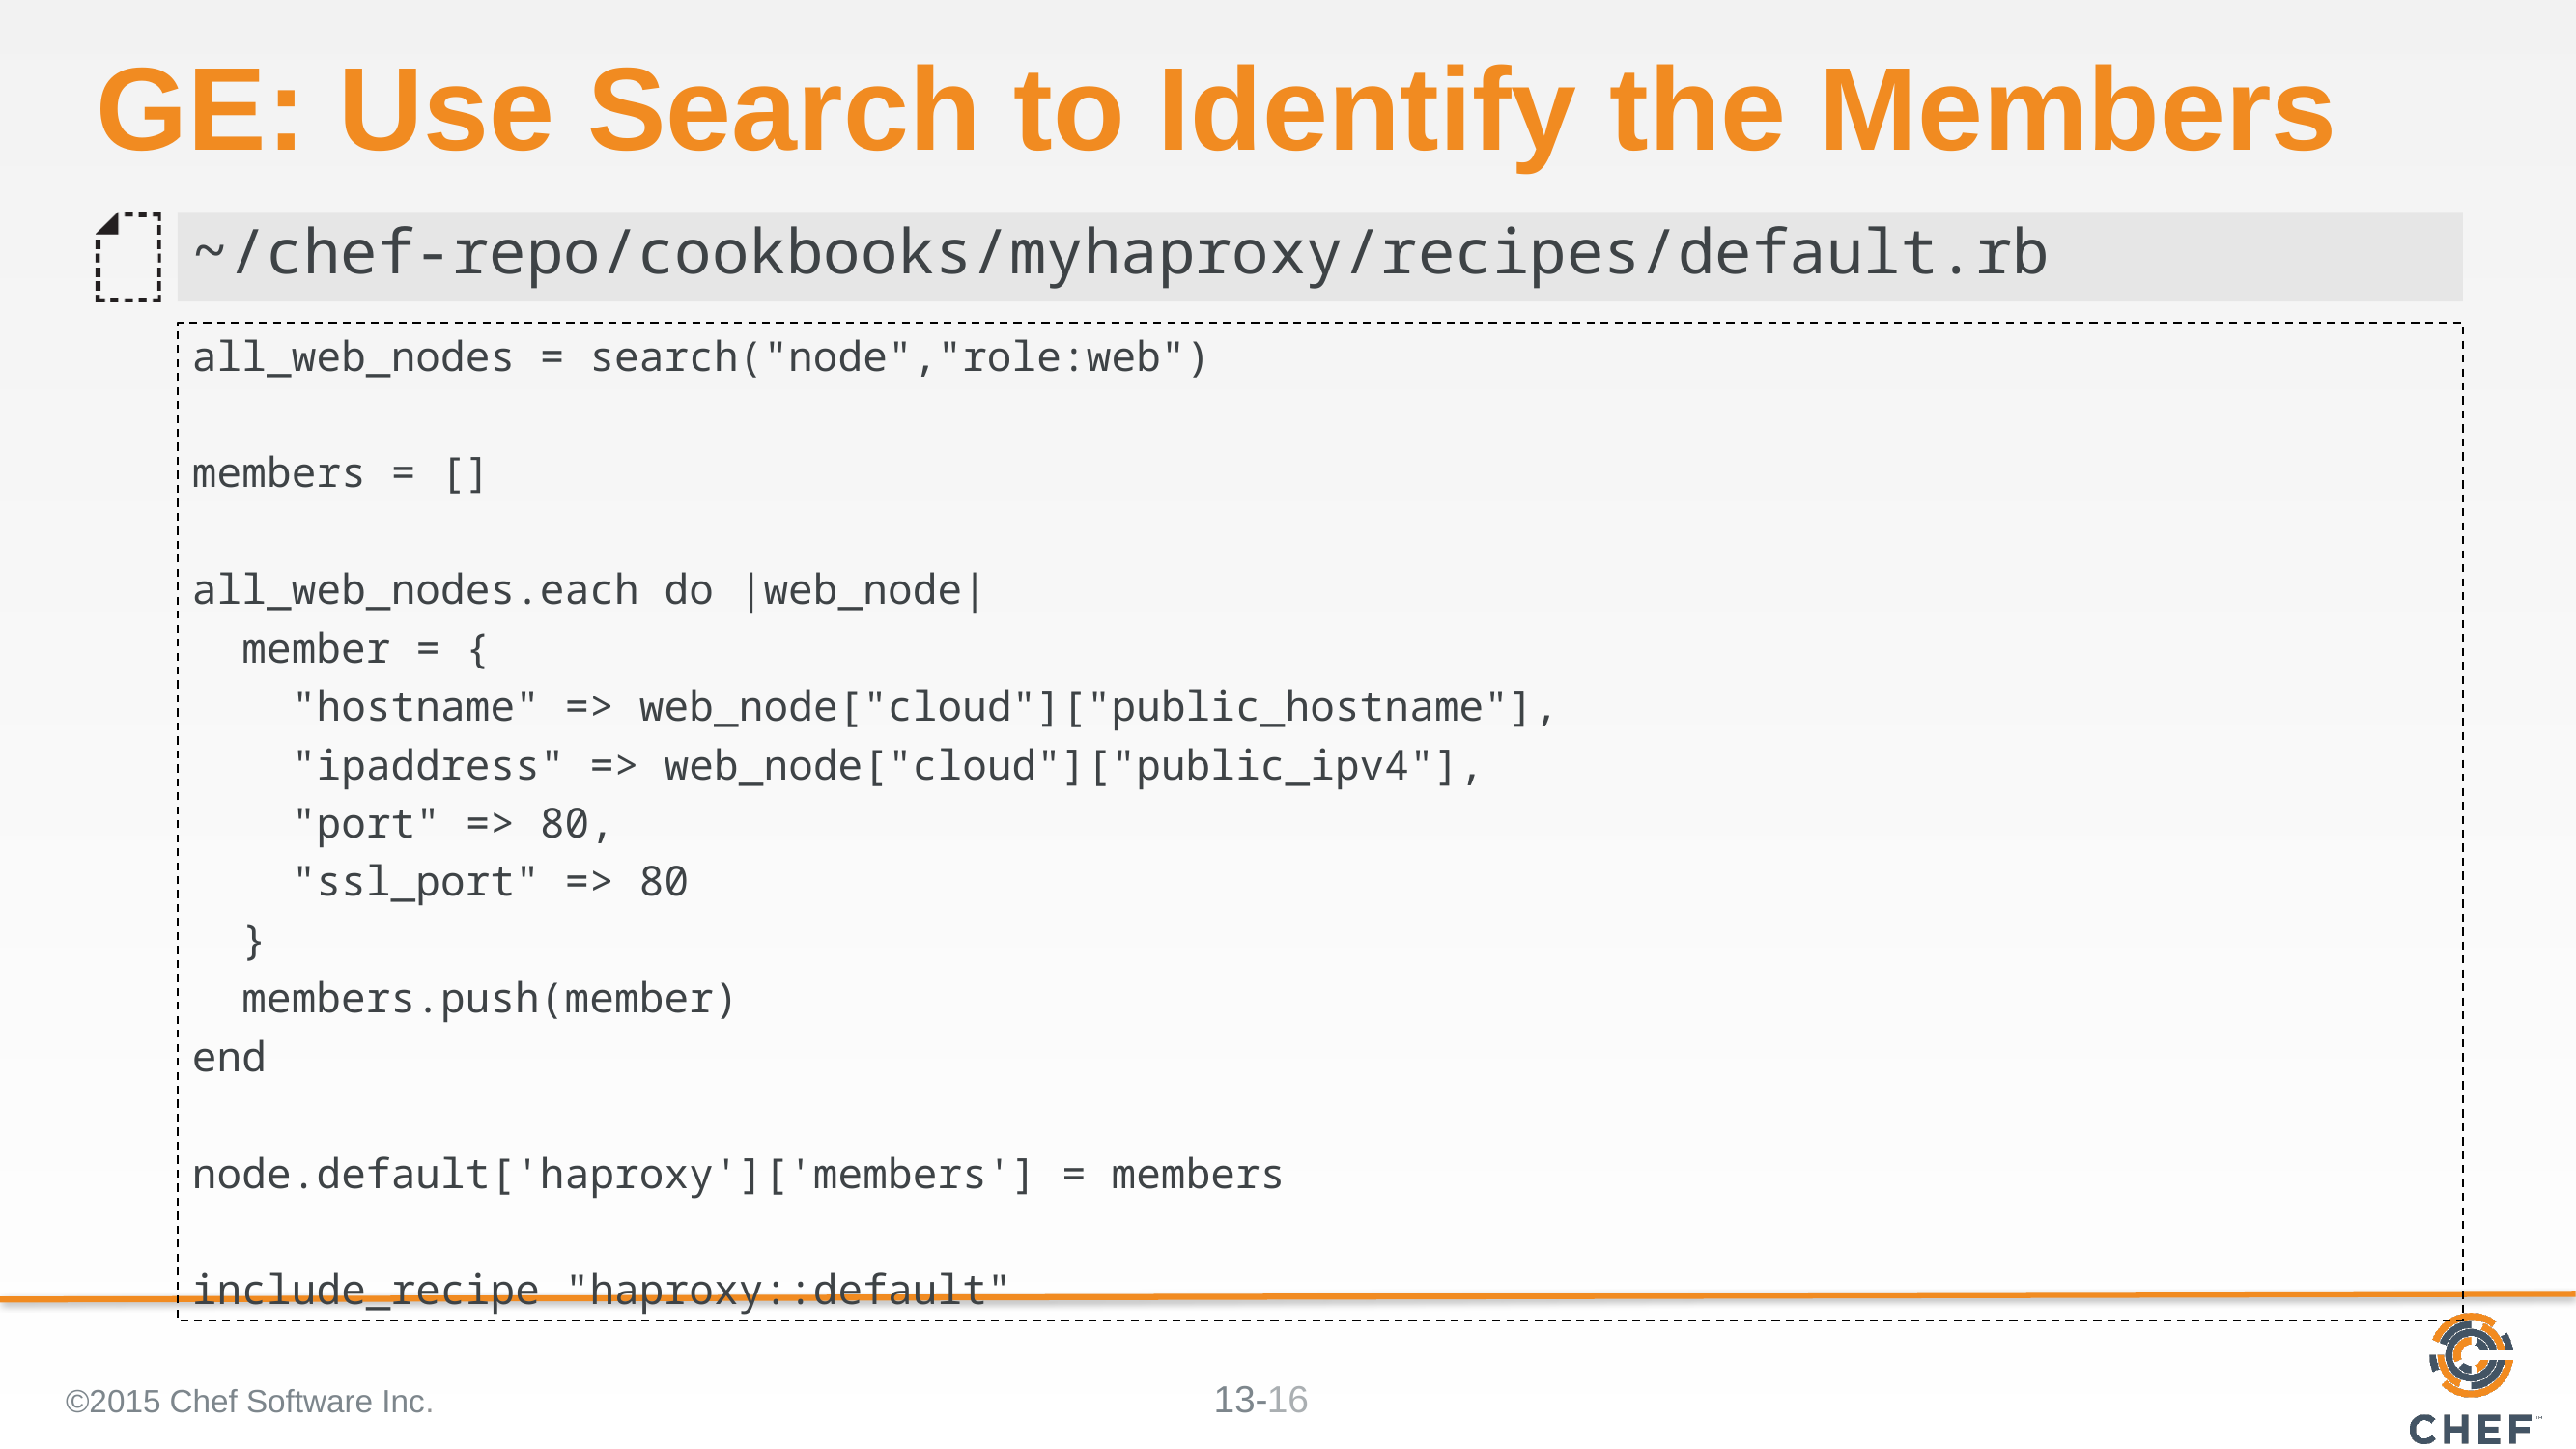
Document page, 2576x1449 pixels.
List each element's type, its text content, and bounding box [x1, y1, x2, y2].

title GE: Use Search to Identify the Members [96, 48, 2463, 180]
slide_number 16 [998, 1359, 1578, 1437]
footer ©2015 Chef Software Inc. [51, 1359, 952, 1440]
picture [2399, 1297, 2550, 1449]
list all_web_nodes = search("node","role:web") members = [] all_web_nodes.each do |web_node| member = { "hostname" => web_node["cloud"]["public_hostname"], "ipaddress" => web_node["cloud"]["public_ipv4"], "port" => 80, "ssl_port" => 80 } members.push(member) end node.default['haproxy']['members'] = members include_recipe "haproxy::default" [177, 322, 2464, 1321]
list ~/chef-repo/cookbooks/myhaproxy/recipes/default.rb [177, 212, 2463, 302]
